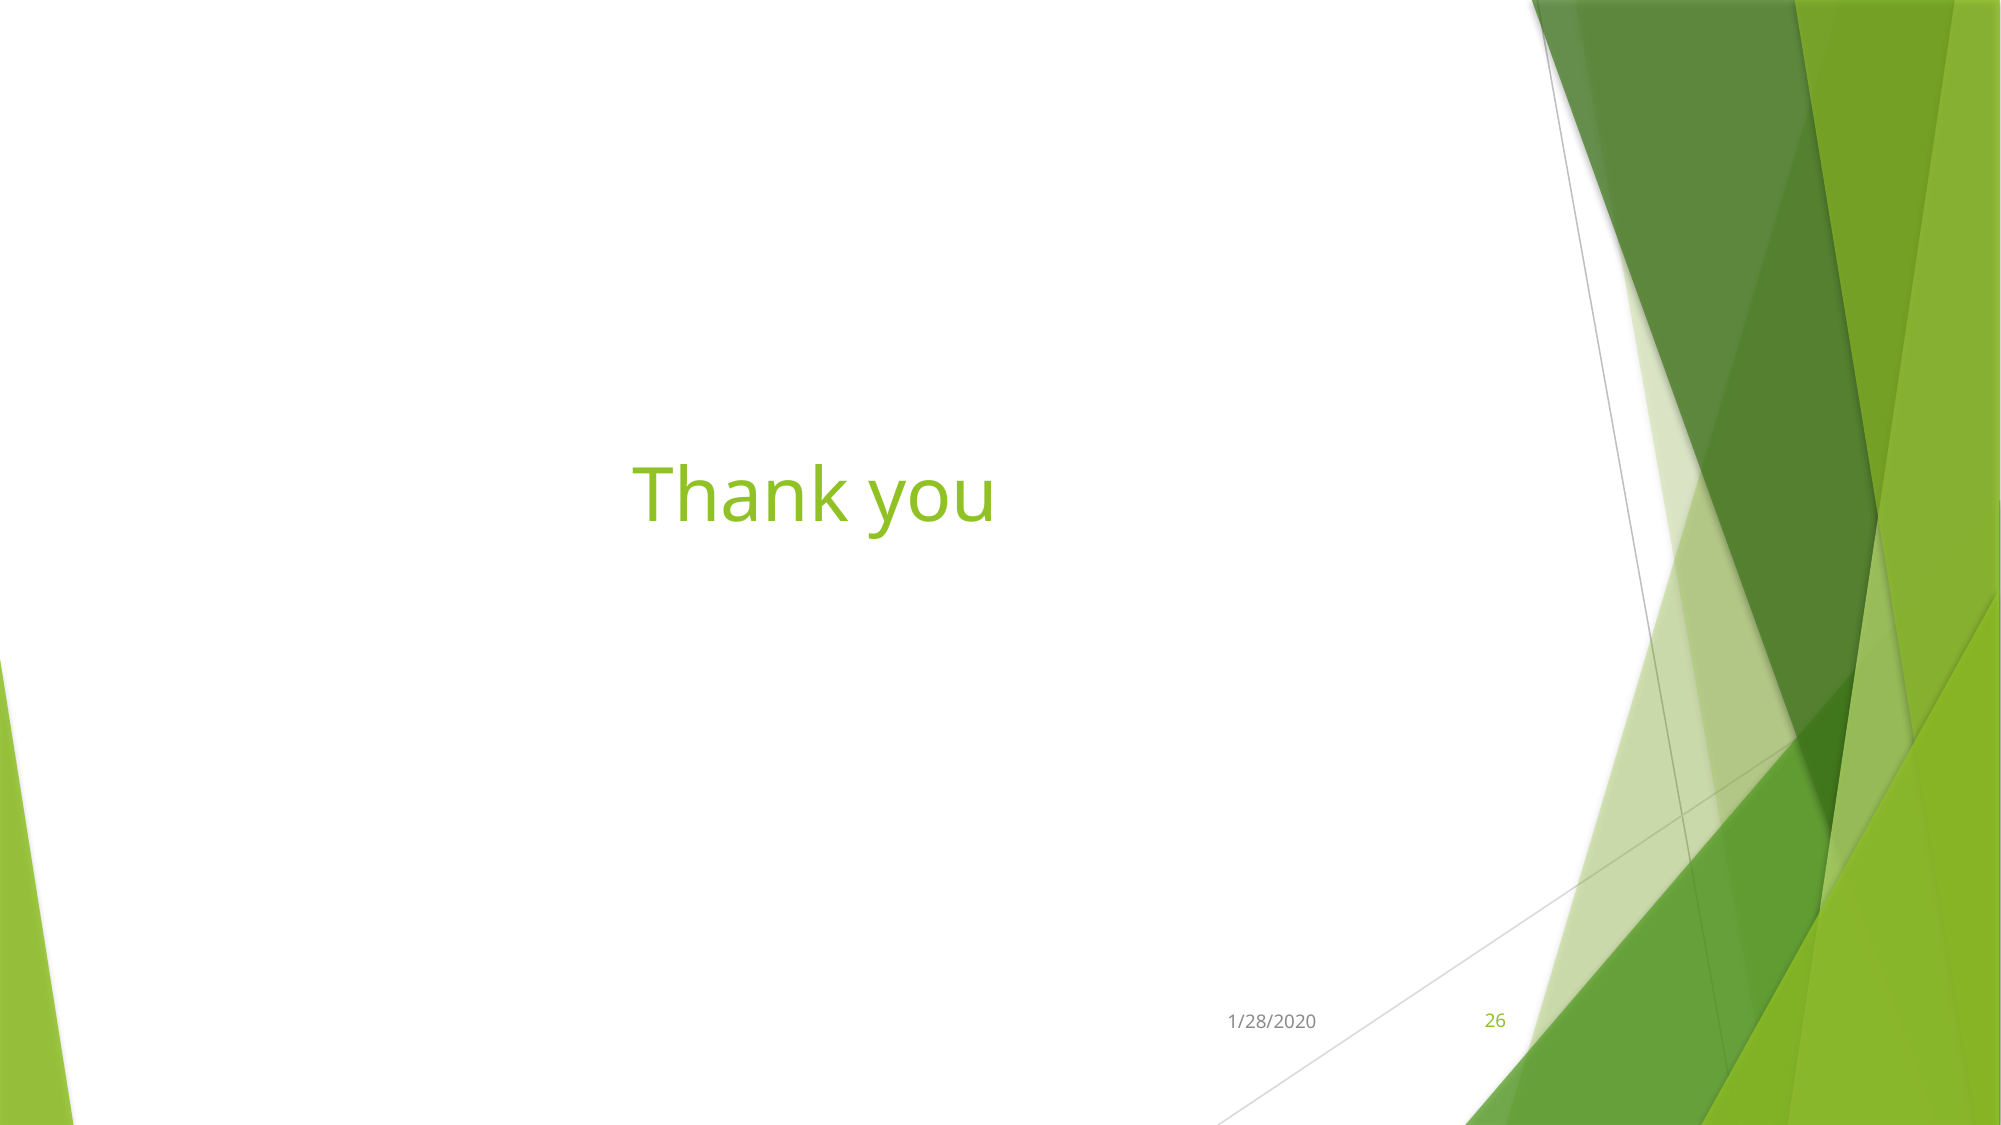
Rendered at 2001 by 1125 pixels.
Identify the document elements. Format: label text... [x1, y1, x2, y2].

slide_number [1181, 991, 1332, 1051]
slide_number 26 [1409, 991, 1522, 1051]
title Thank you [149, 438, 1560, 656]
